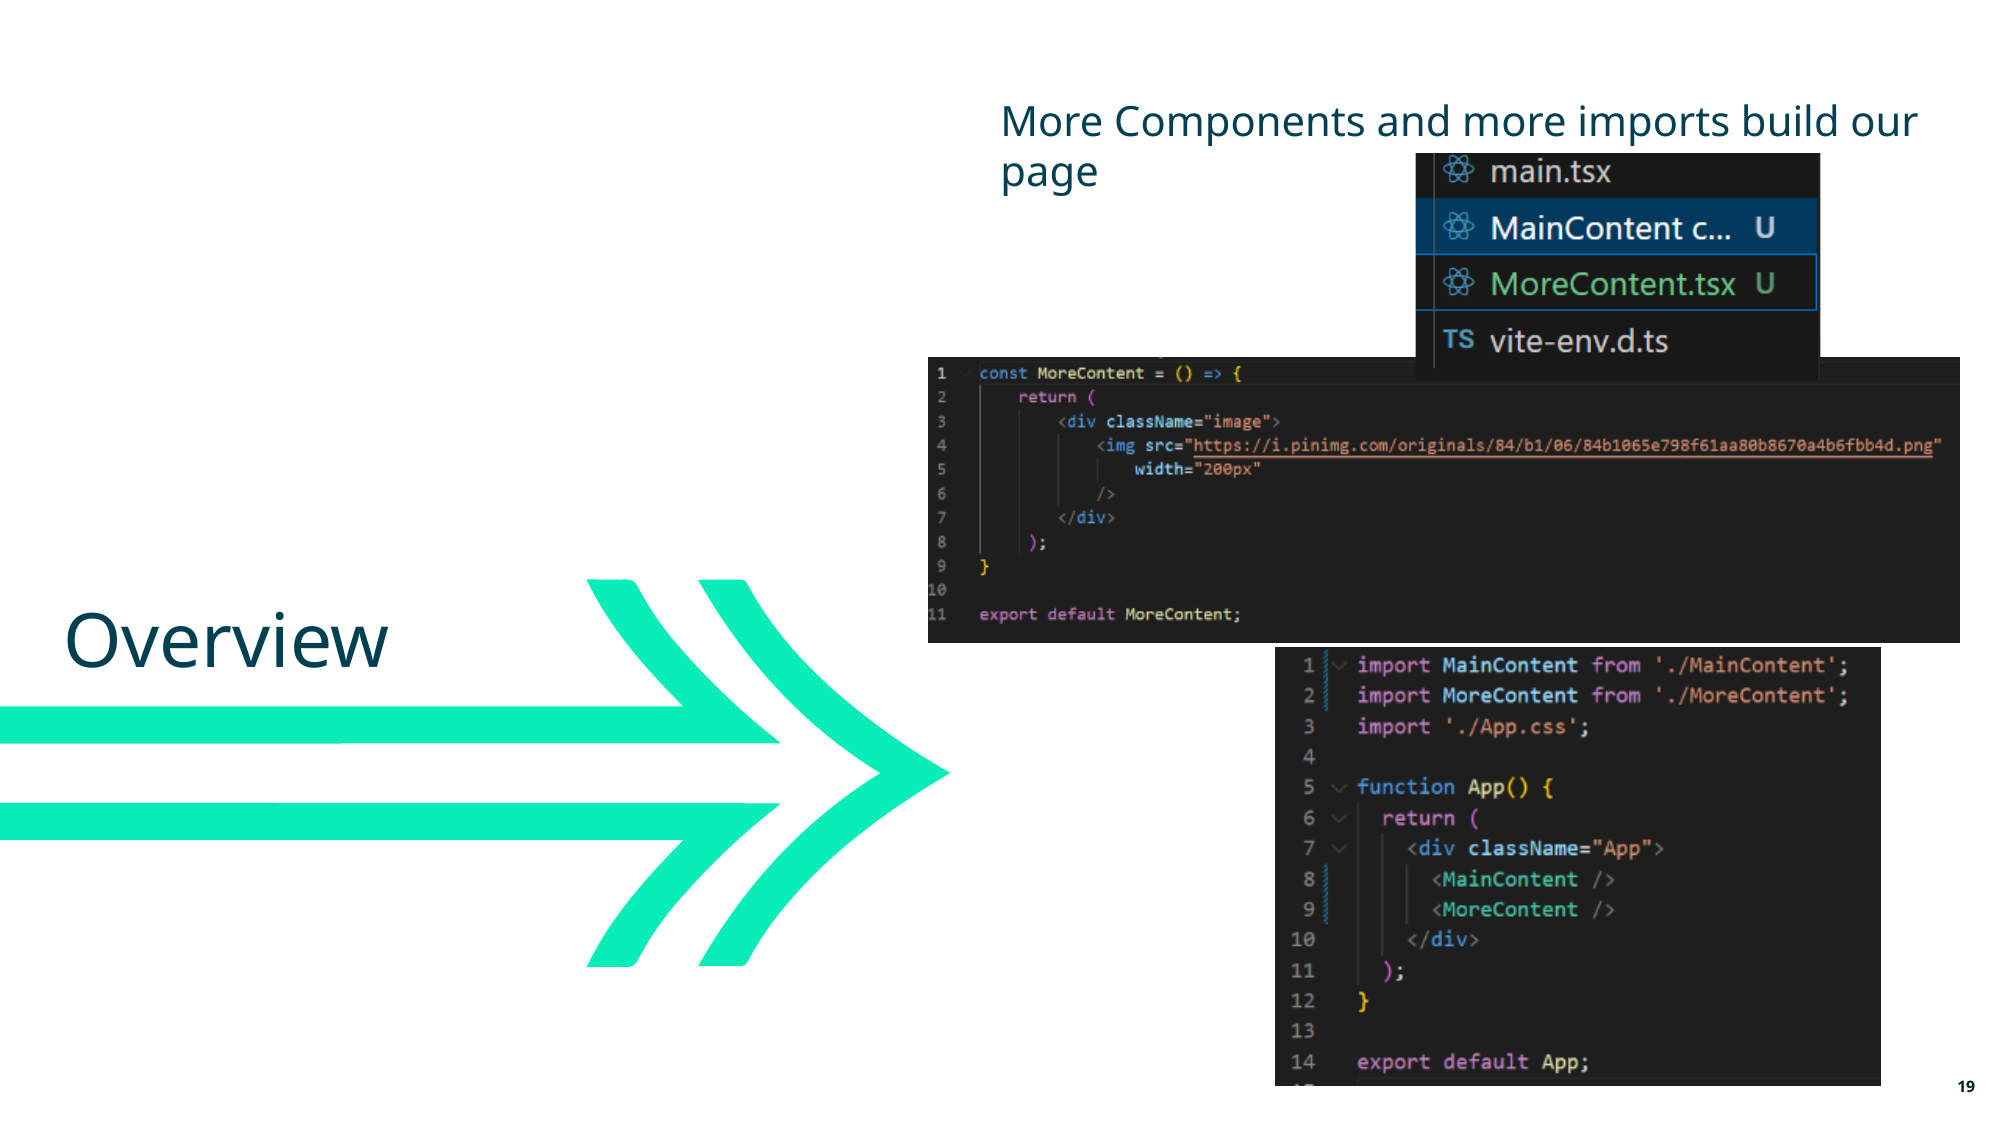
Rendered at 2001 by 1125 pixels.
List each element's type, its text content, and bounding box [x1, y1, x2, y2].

list More Components and more imports build our page [1000, 643, 1939, 1063]
list More Components and more imports build our page [1000, 95, 1939, 357]
picture [928, 153, 1960, 643]
picture [1274, 647, 1881, 1086]
list Overview [63, 203, 670, 683]
slide_number 19 [1846, 1068, 1976, 1098]
